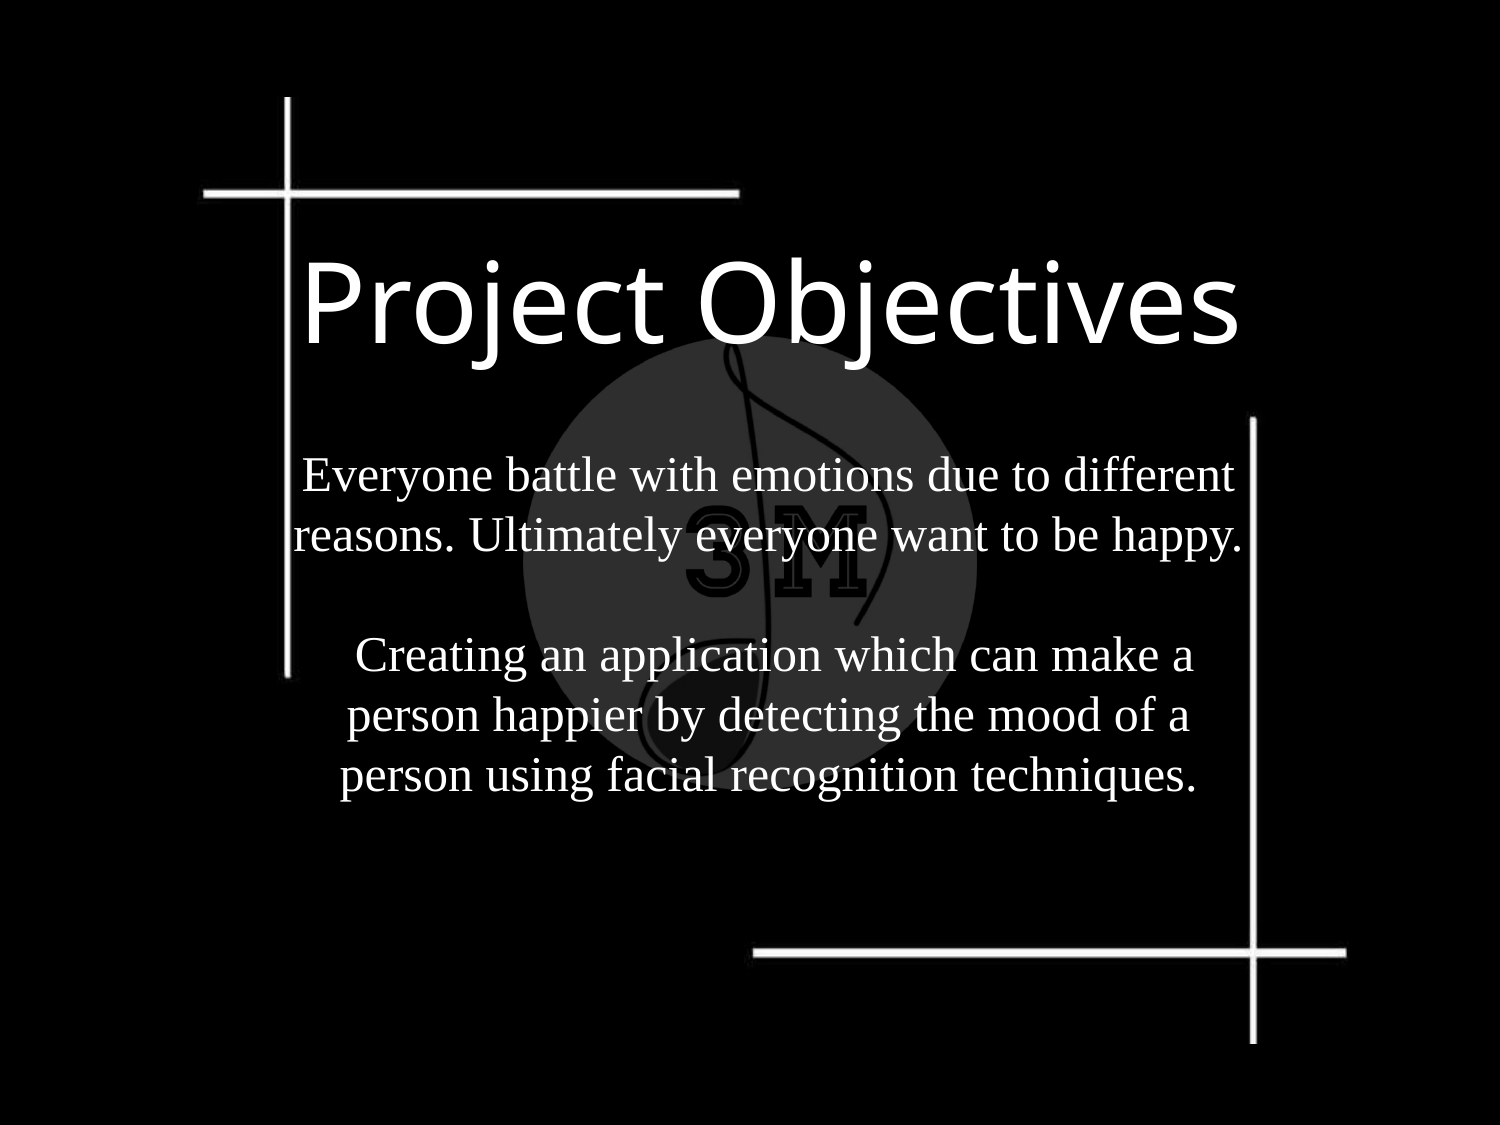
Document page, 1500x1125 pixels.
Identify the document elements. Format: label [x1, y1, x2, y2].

picture [80, 80, 1420, 1044]
